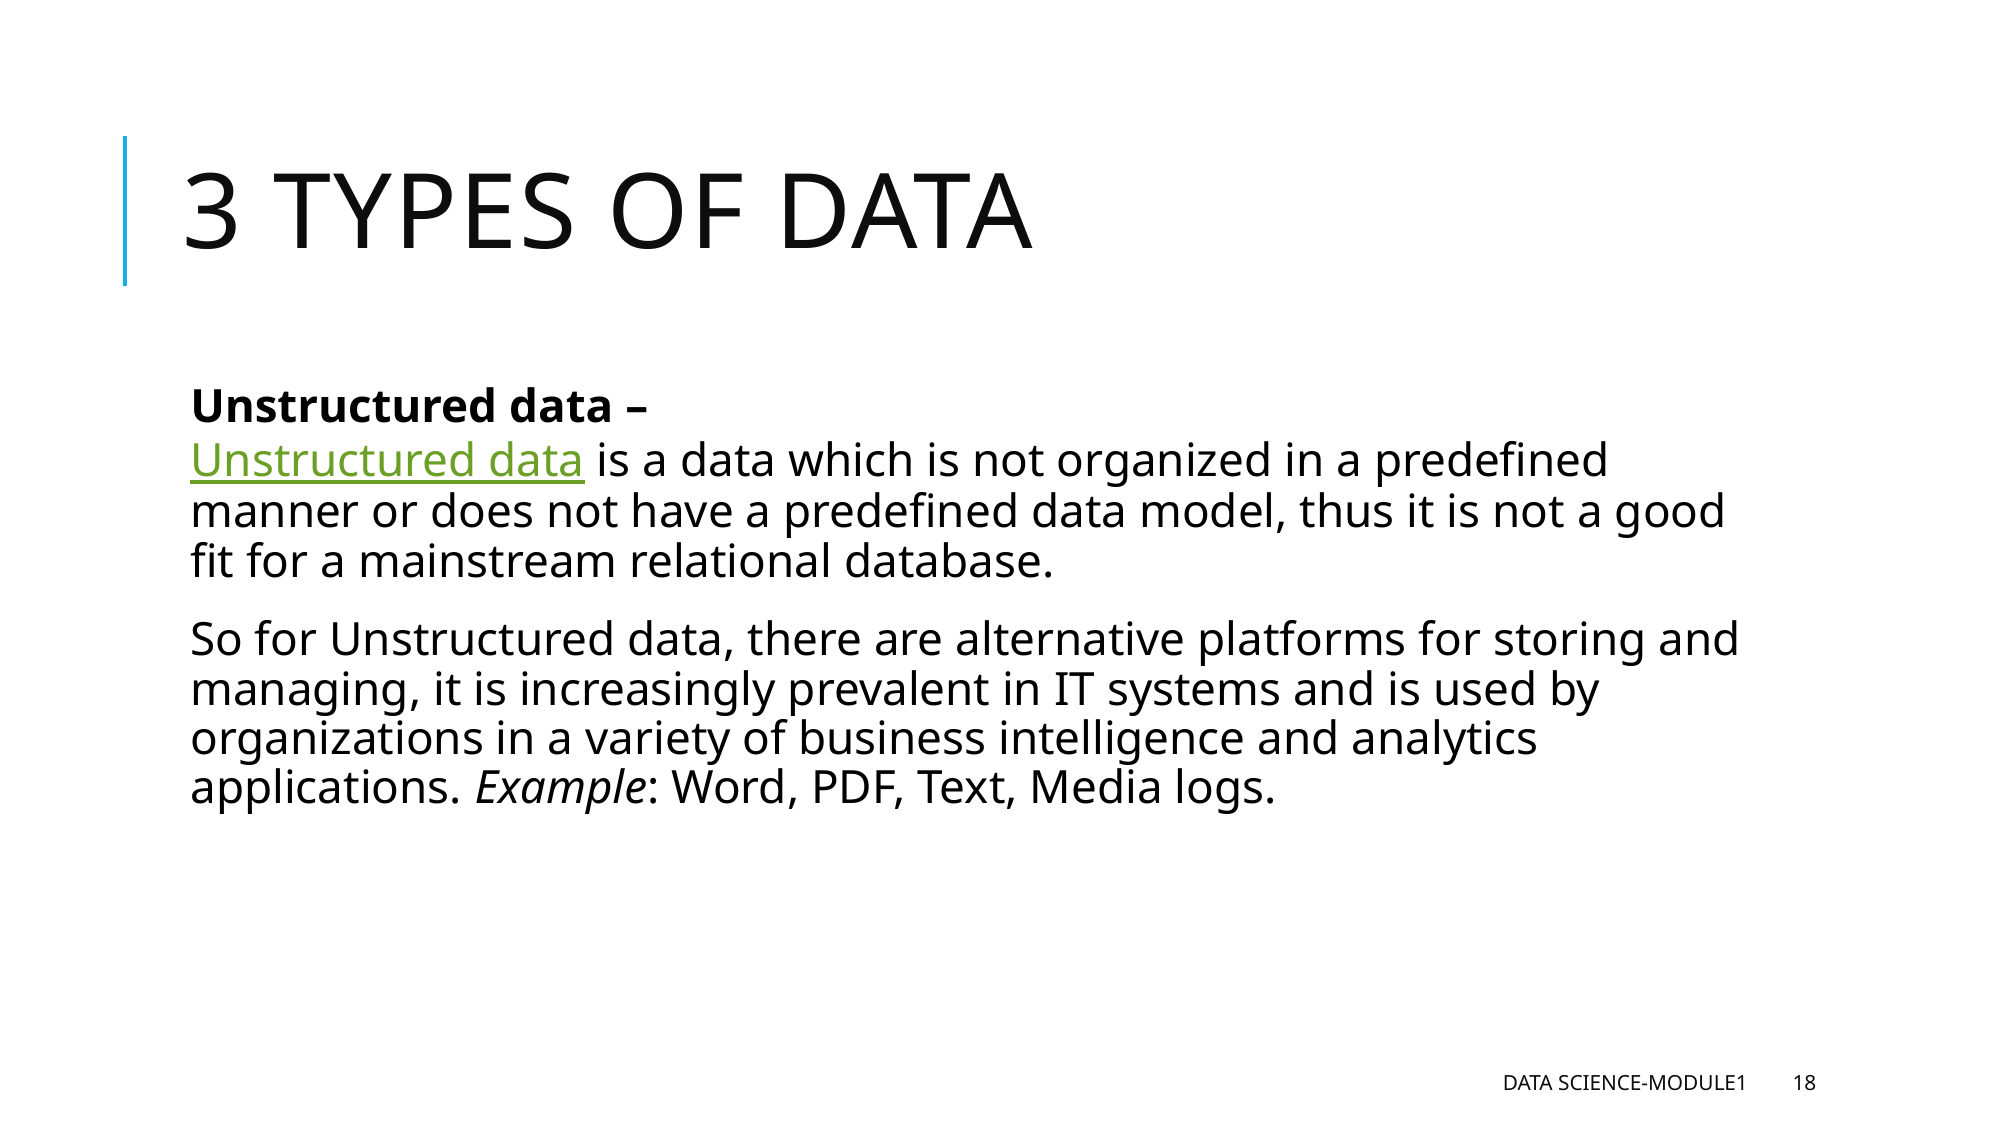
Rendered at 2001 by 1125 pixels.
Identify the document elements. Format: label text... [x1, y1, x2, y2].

slide_number 18 [1777, 1061, 1938, 1107]
title 3 types of Data [168, 96, 1763, 342]
footer Data Science-Module1 [794, 1061, 1763, 1107]
list Unstructured data – Unstructured data is a data which is not organized in a predefined manner or does not have a predefined data model, thus it is not a good fit for a mainstream relational database. So for Unstructured data, there are alternative platforms for storing and managing, it is increasingly prevalent in IT systems and is used by organizations in a variety of business intelligence and analytics applications. Example: Word, PDF, Text, Media logs. [168, 375, 1763, 1035]
